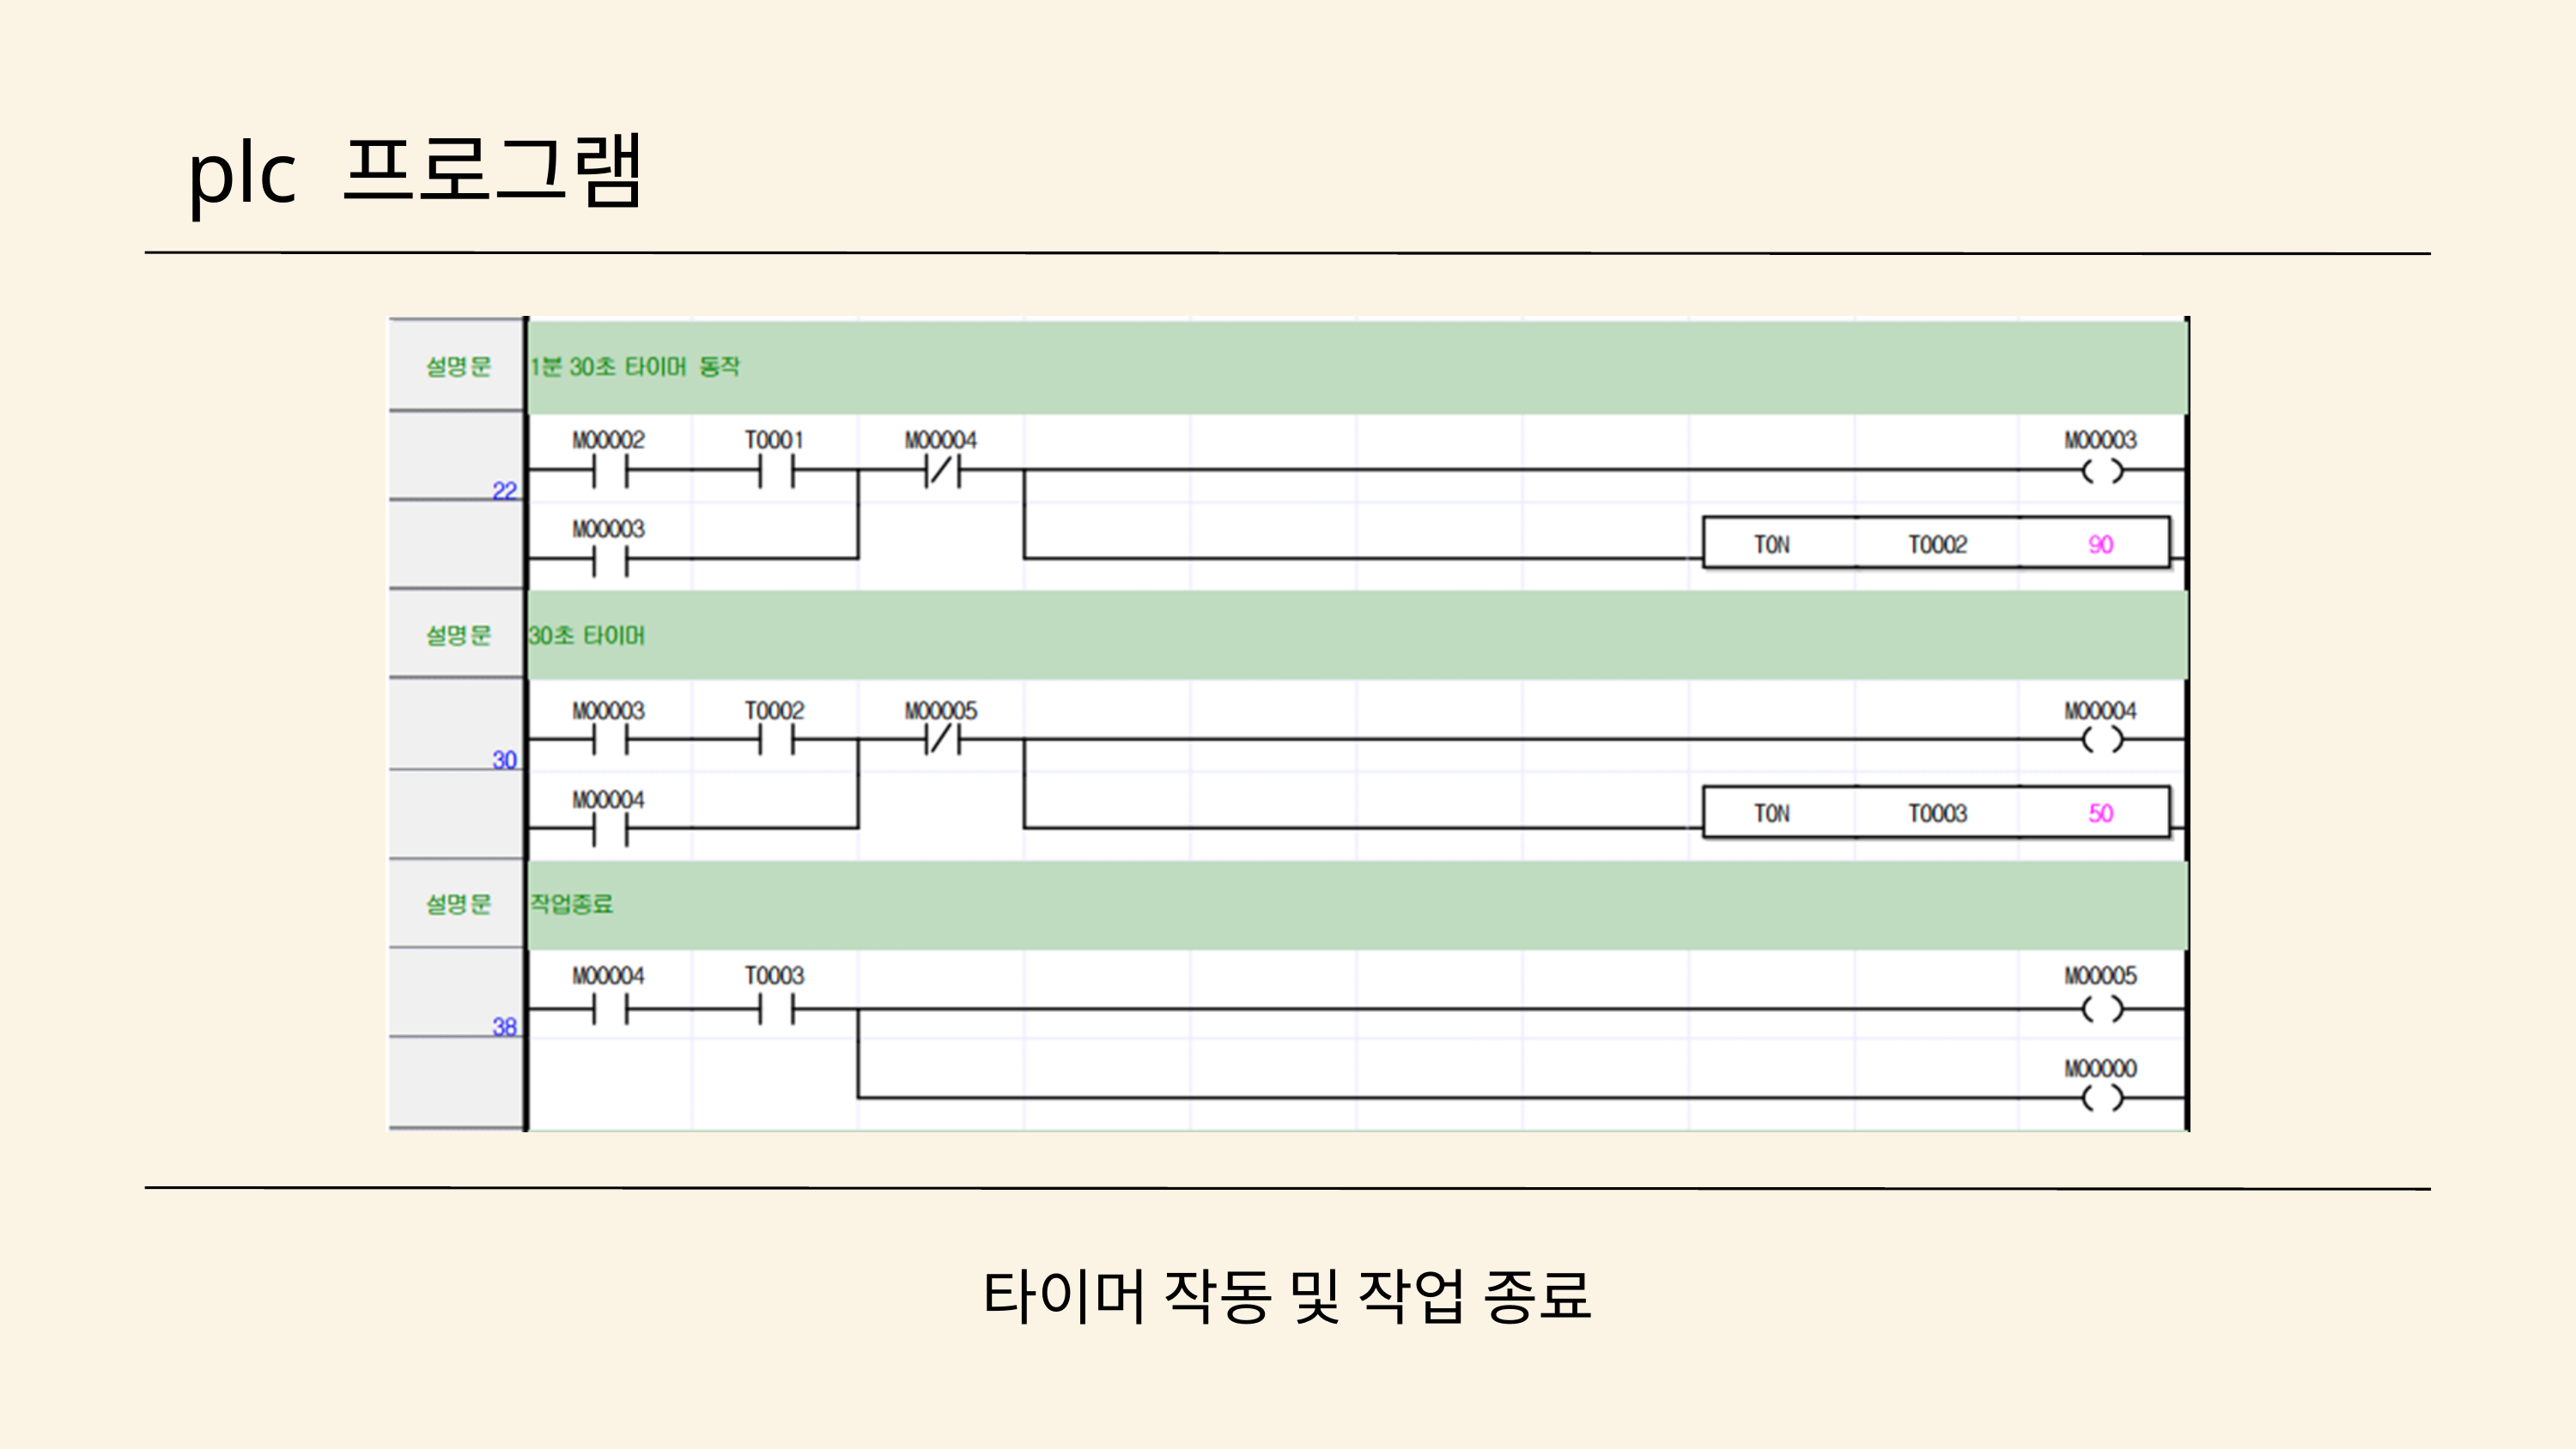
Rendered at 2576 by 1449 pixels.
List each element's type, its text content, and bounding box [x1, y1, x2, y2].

text_box plc 프로그램 [185, 101, 679, 219]
picture [386, 316, 2190, 1133]
text_box 타이머 작동 및 작업 종료 [854, 1246, 1722, 1332]
